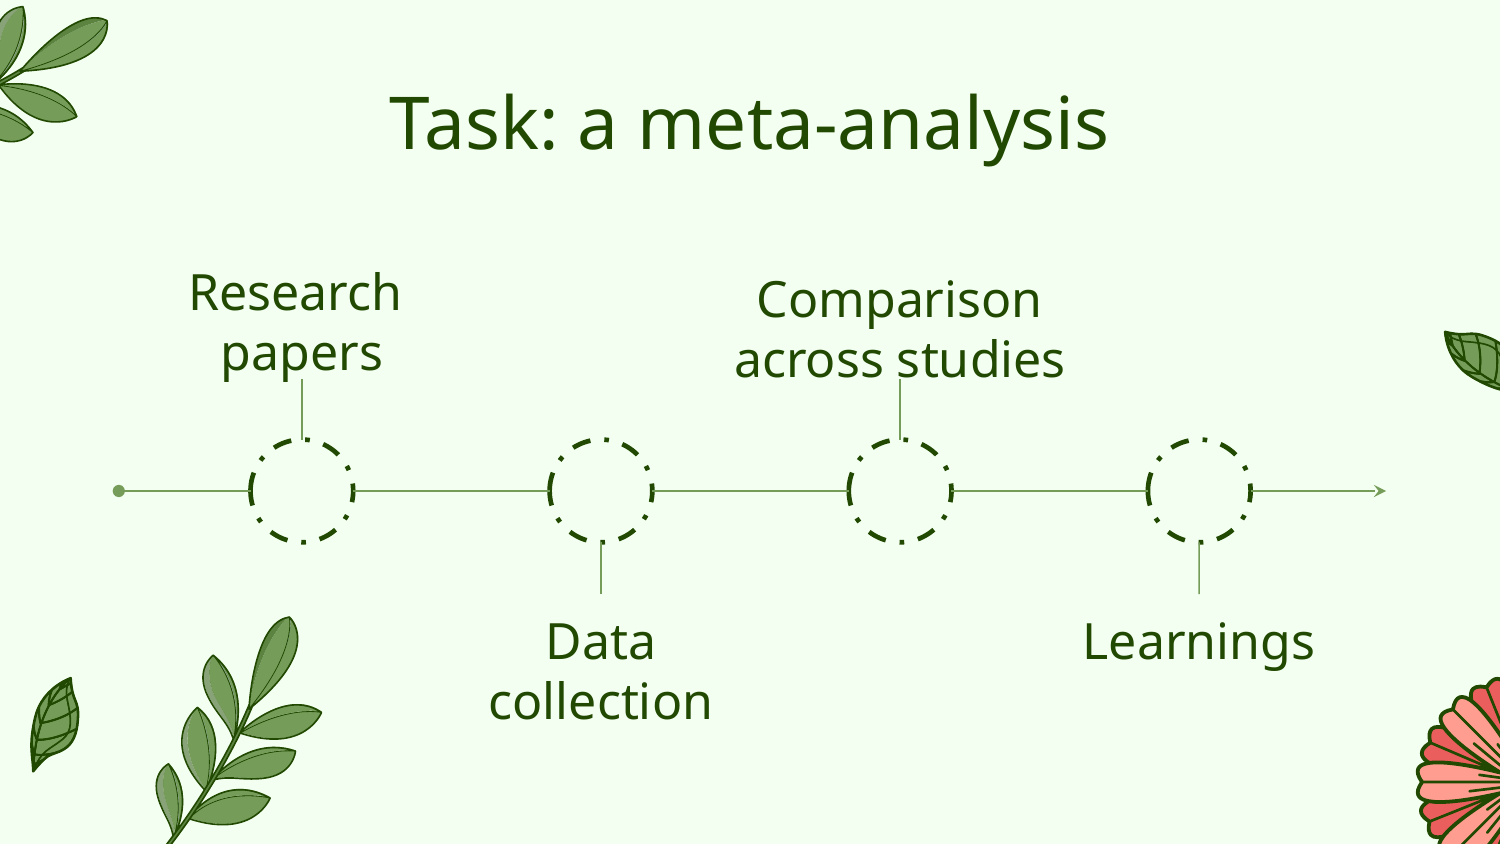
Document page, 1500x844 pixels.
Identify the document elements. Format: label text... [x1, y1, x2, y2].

text_box Research papers [12, 245, 591, 310]
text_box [152, 616, 325, 844]
text_box Data collection [417, 594, 785, 659]
text_box [1147, 439, 1251, 543]
text_box [250, 439, 354, 543]
text_box [848, 439, 952, 543]
text_box [549, 439, 653, 543]
text_box Comparison across studies [684, 252, 1116, 317]
text_box Learnings [1015, 594, 1383, 659]
title Task: a meta-analysis [118, 72, 1382, 167]
